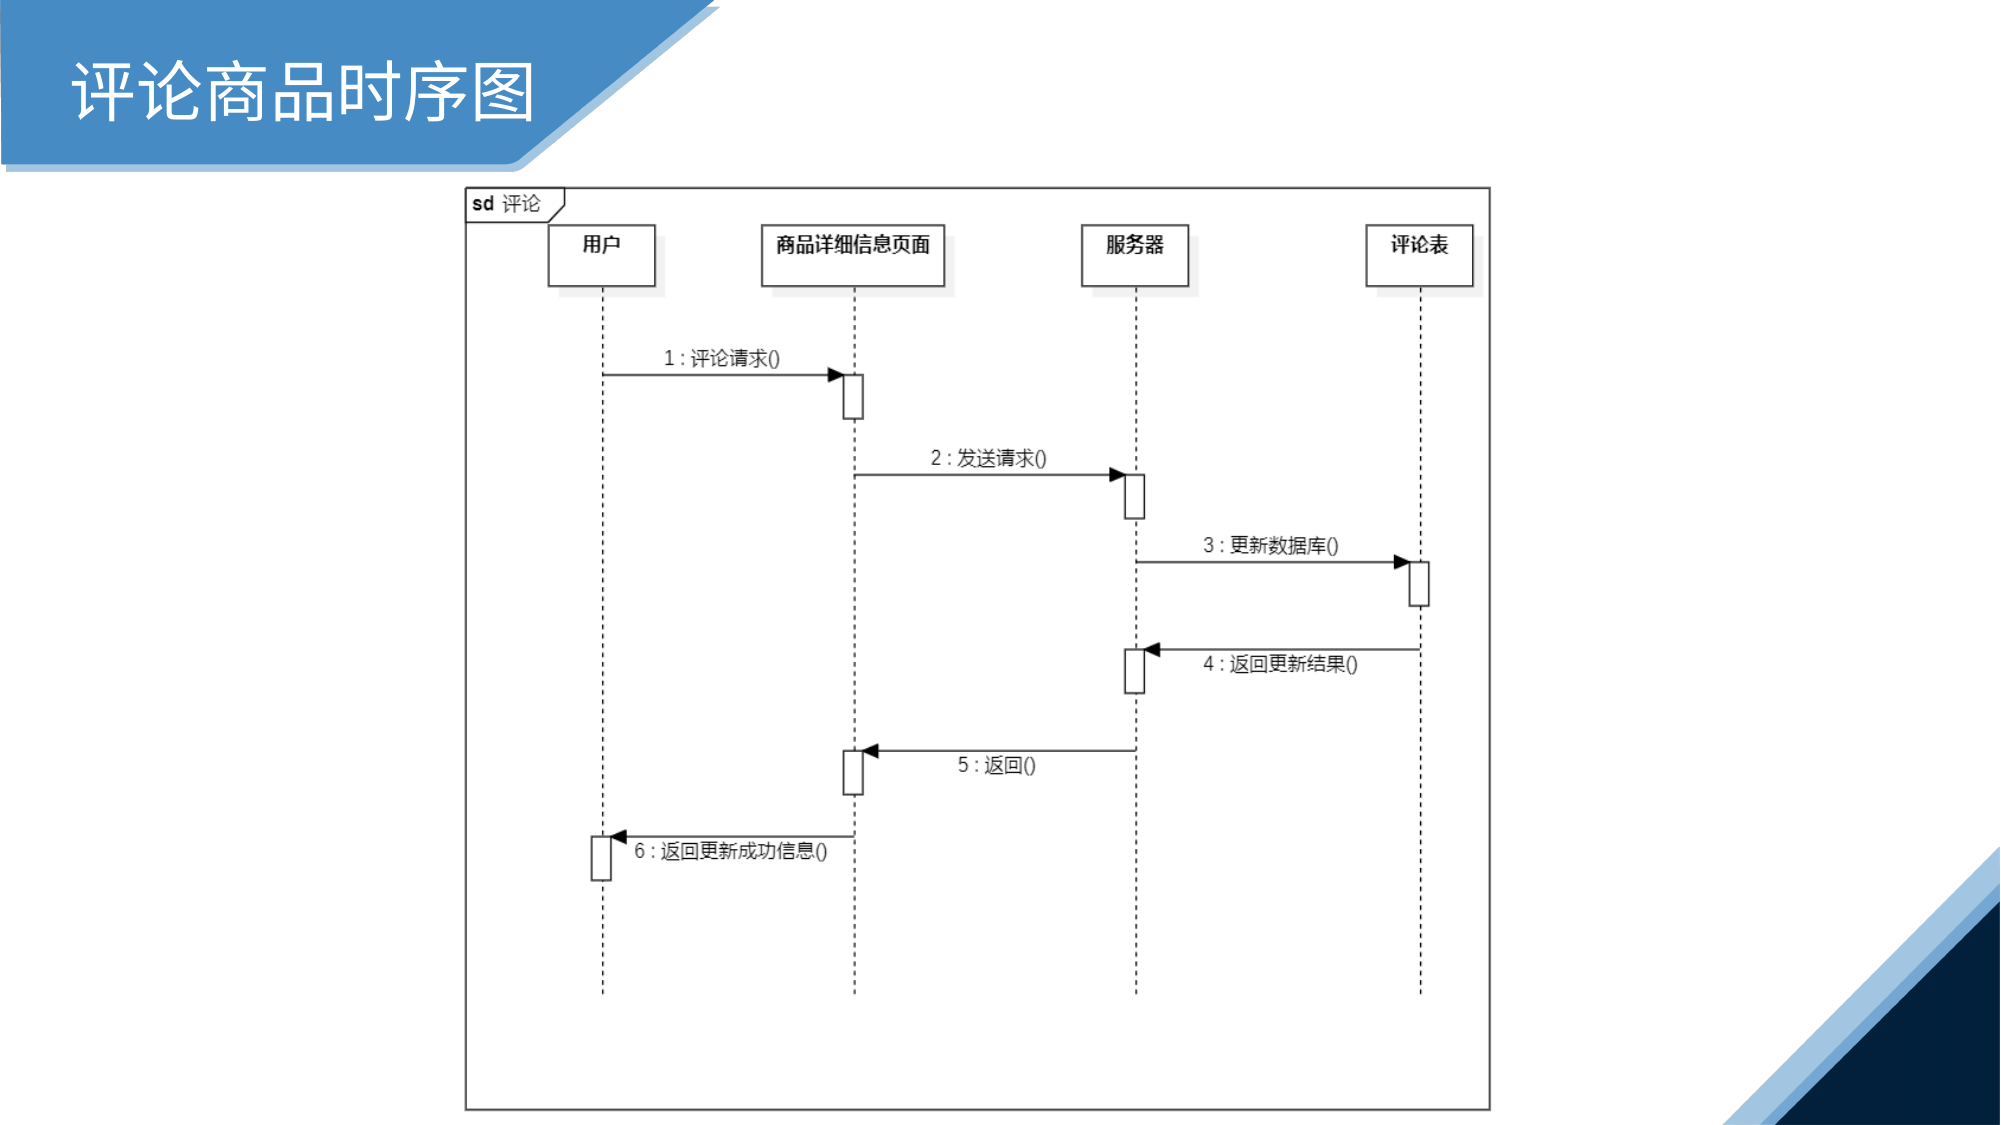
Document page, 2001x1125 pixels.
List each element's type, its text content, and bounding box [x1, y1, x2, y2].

picture [1723, 847, 2000, 1125]
text_box 评论商品时序图 [55, 42, 601, 137]
picture [0, 0, 720, 172]
picture [435, 178, 1535, 1125]
